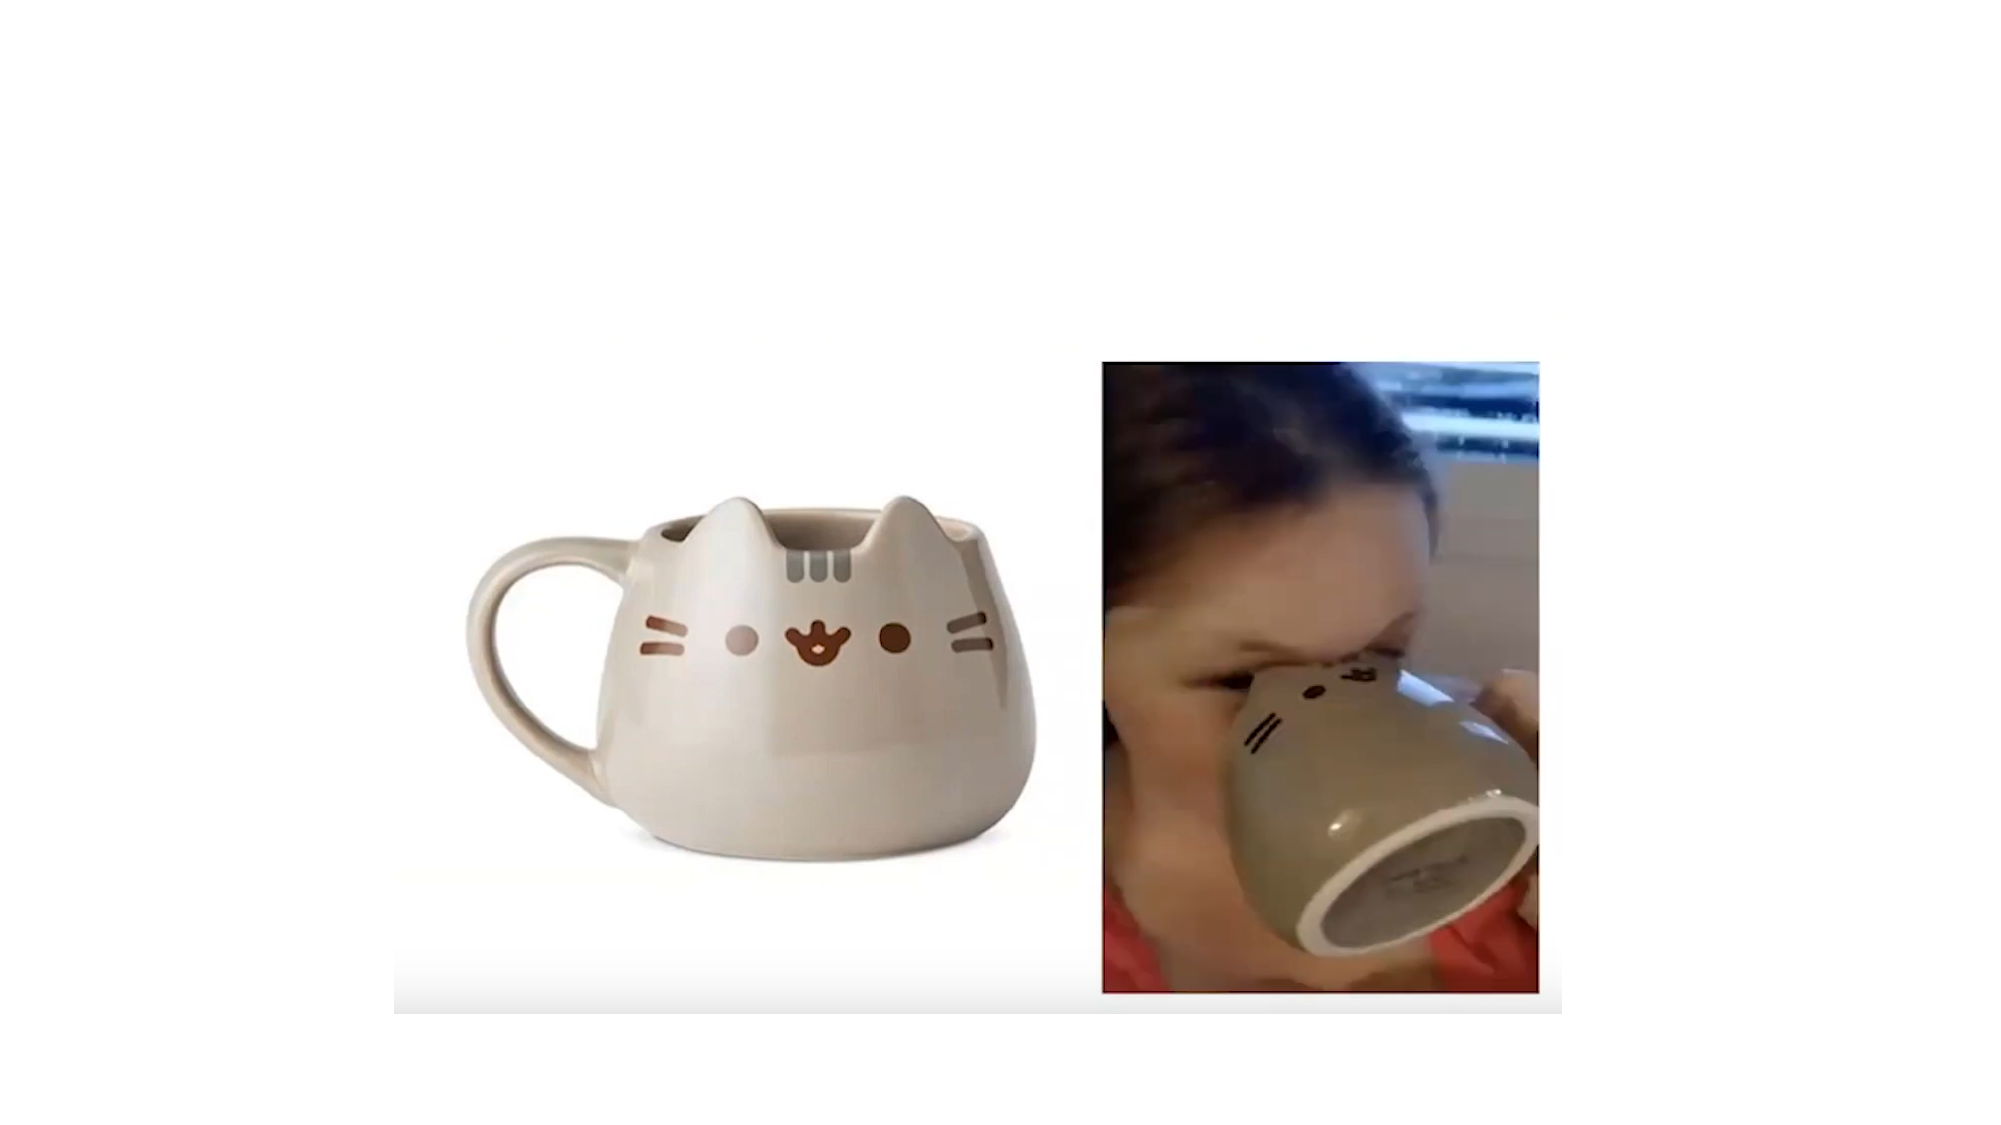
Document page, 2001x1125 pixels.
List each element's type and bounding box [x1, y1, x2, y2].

list [394, 299, 1562, 1014]
